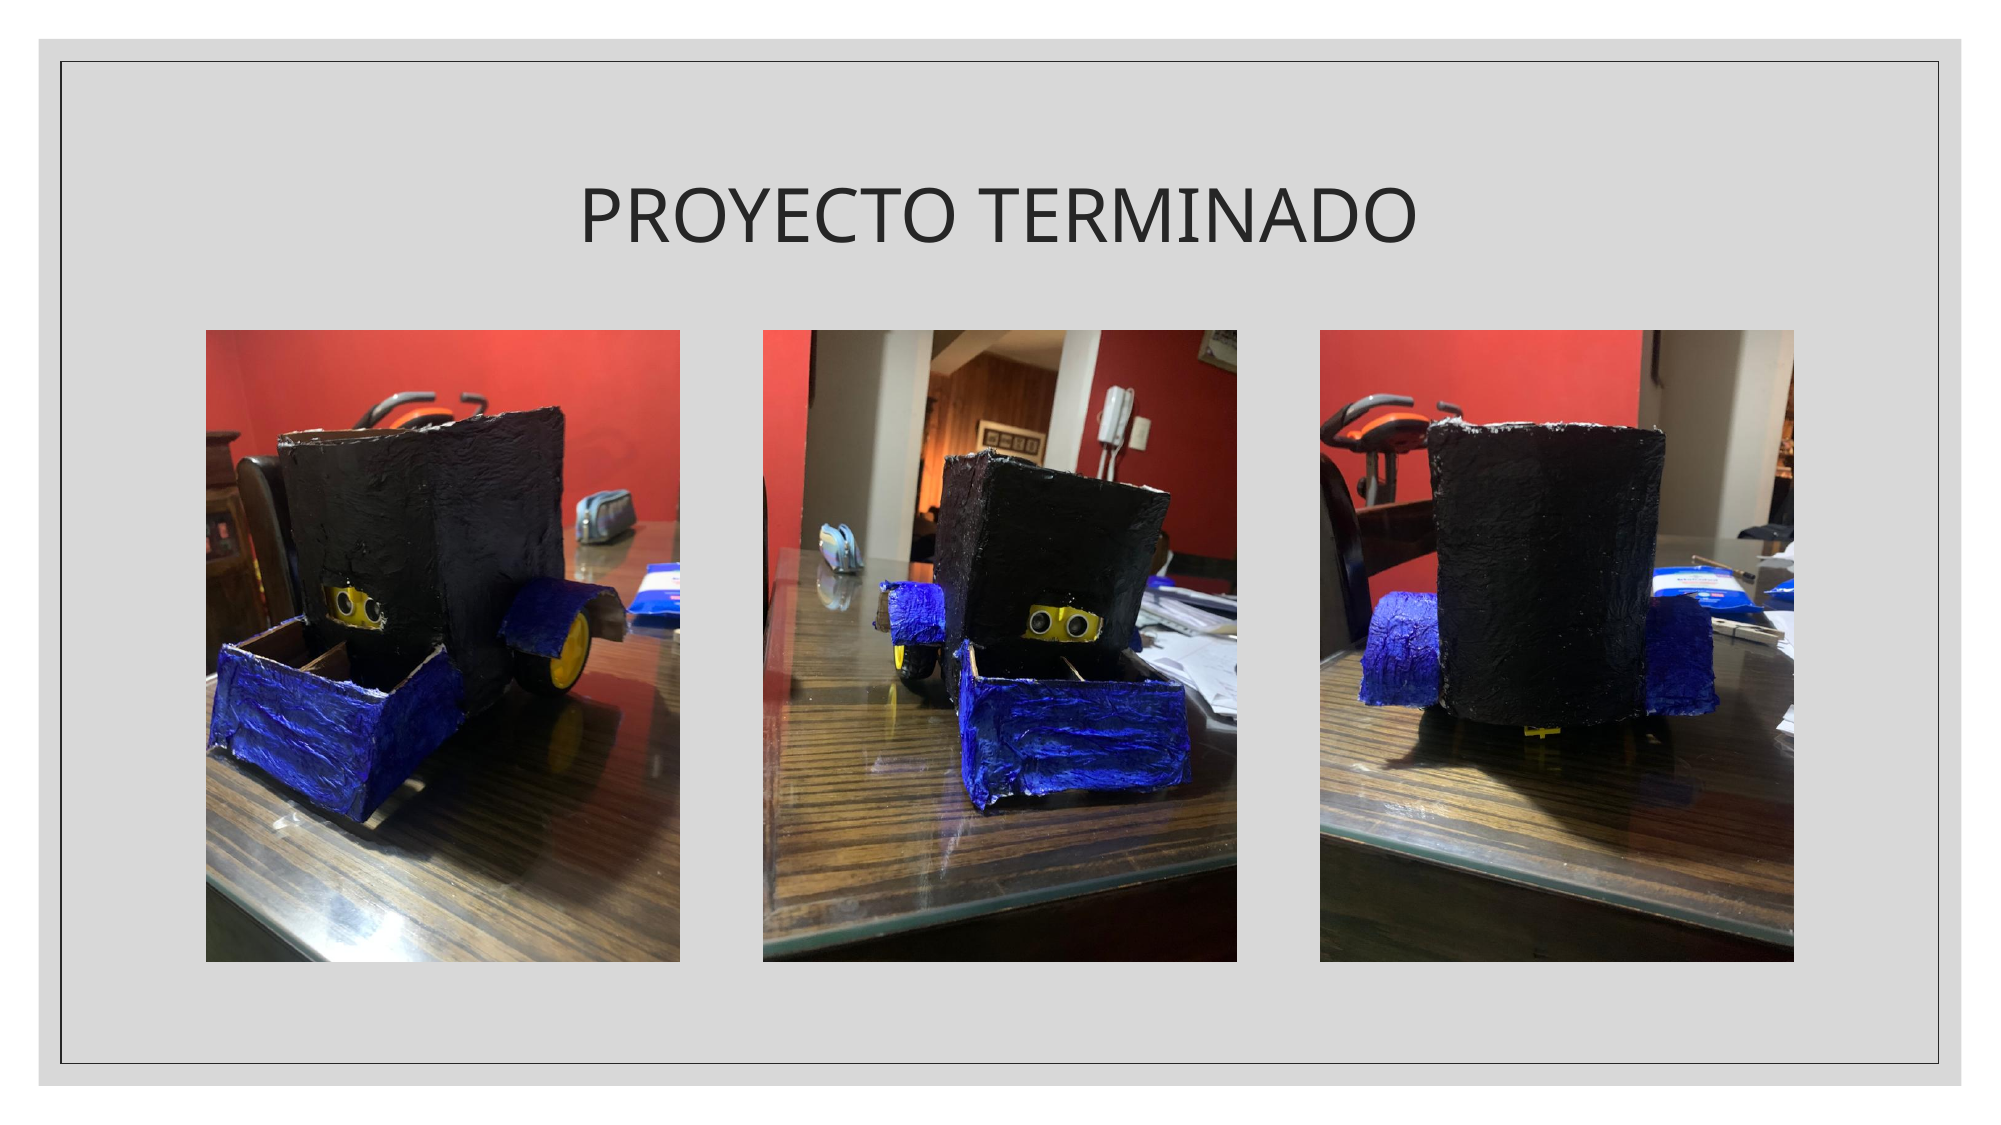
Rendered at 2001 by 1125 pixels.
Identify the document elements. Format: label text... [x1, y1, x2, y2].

picture [763, 330, 1237, 962]
title PROYECTO TERMINADO [174, 105, 1825, 331]
picture [1320, 330, 1794, 962]
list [205, 330, 680, 962]
